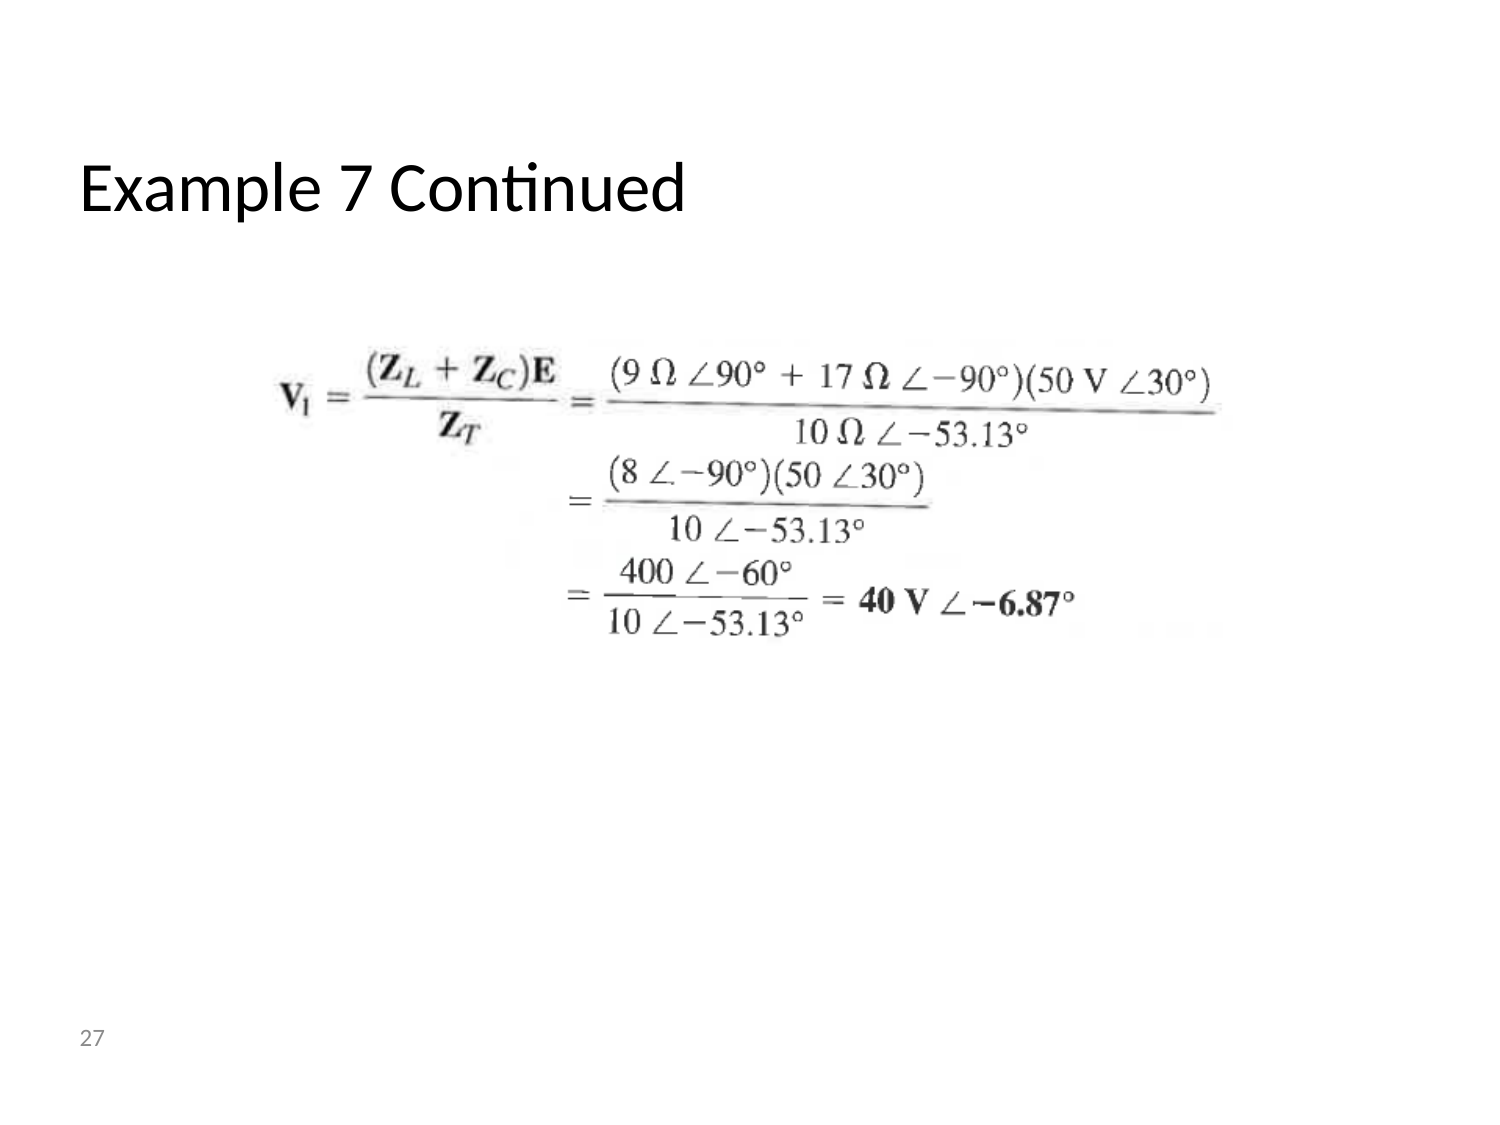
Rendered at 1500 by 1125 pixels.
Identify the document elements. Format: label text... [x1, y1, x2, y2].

slide_number 27 [64, 1006, 415, 1067]
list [257, 339, 1233, 664]
title Example 7 Continued [64, 126, 1338, 240]
